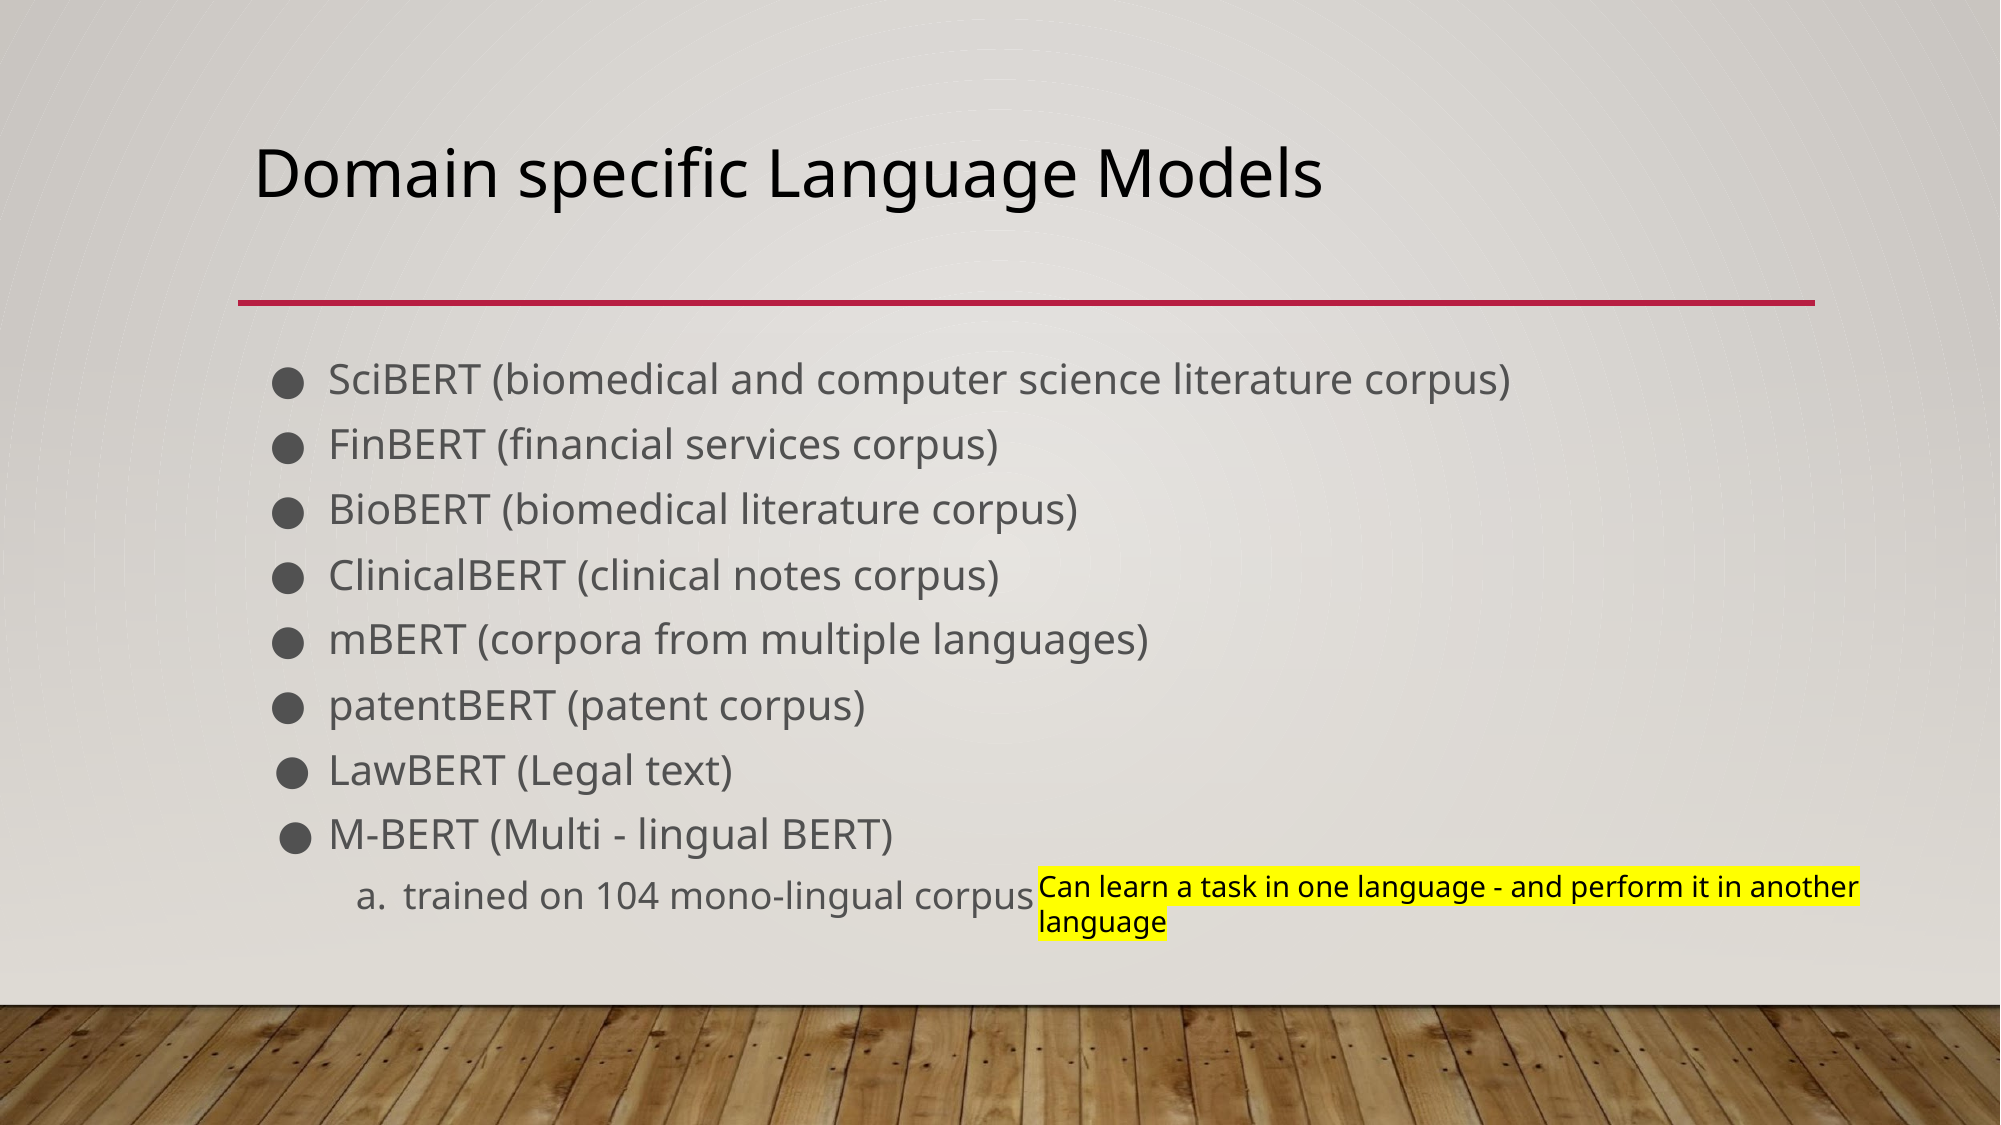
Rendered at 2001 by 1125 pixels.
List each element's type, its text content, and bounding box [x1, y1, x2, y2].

list SciBERT (biomedical and computer science literature corpus) FinBERT (financial services corpus) BioBERT (biomedical literature corpus) ClinicalBERT (clinical notes corpus) mBERT (corpora from multiple languages) patentBERT (patent corpus) LawBERT (Legal text) M-BERT (Multi - lingual BERT) trained on 104 mono-lingual corpus [238, 330, 1814, 897]
title Domain specific Language Models [238, 131, 1814, 305]
text_box Can learn a task in one language - and perform it in another language [1023, 853, 1922, 954]
picture [0, 1005, 2000, 1125]
